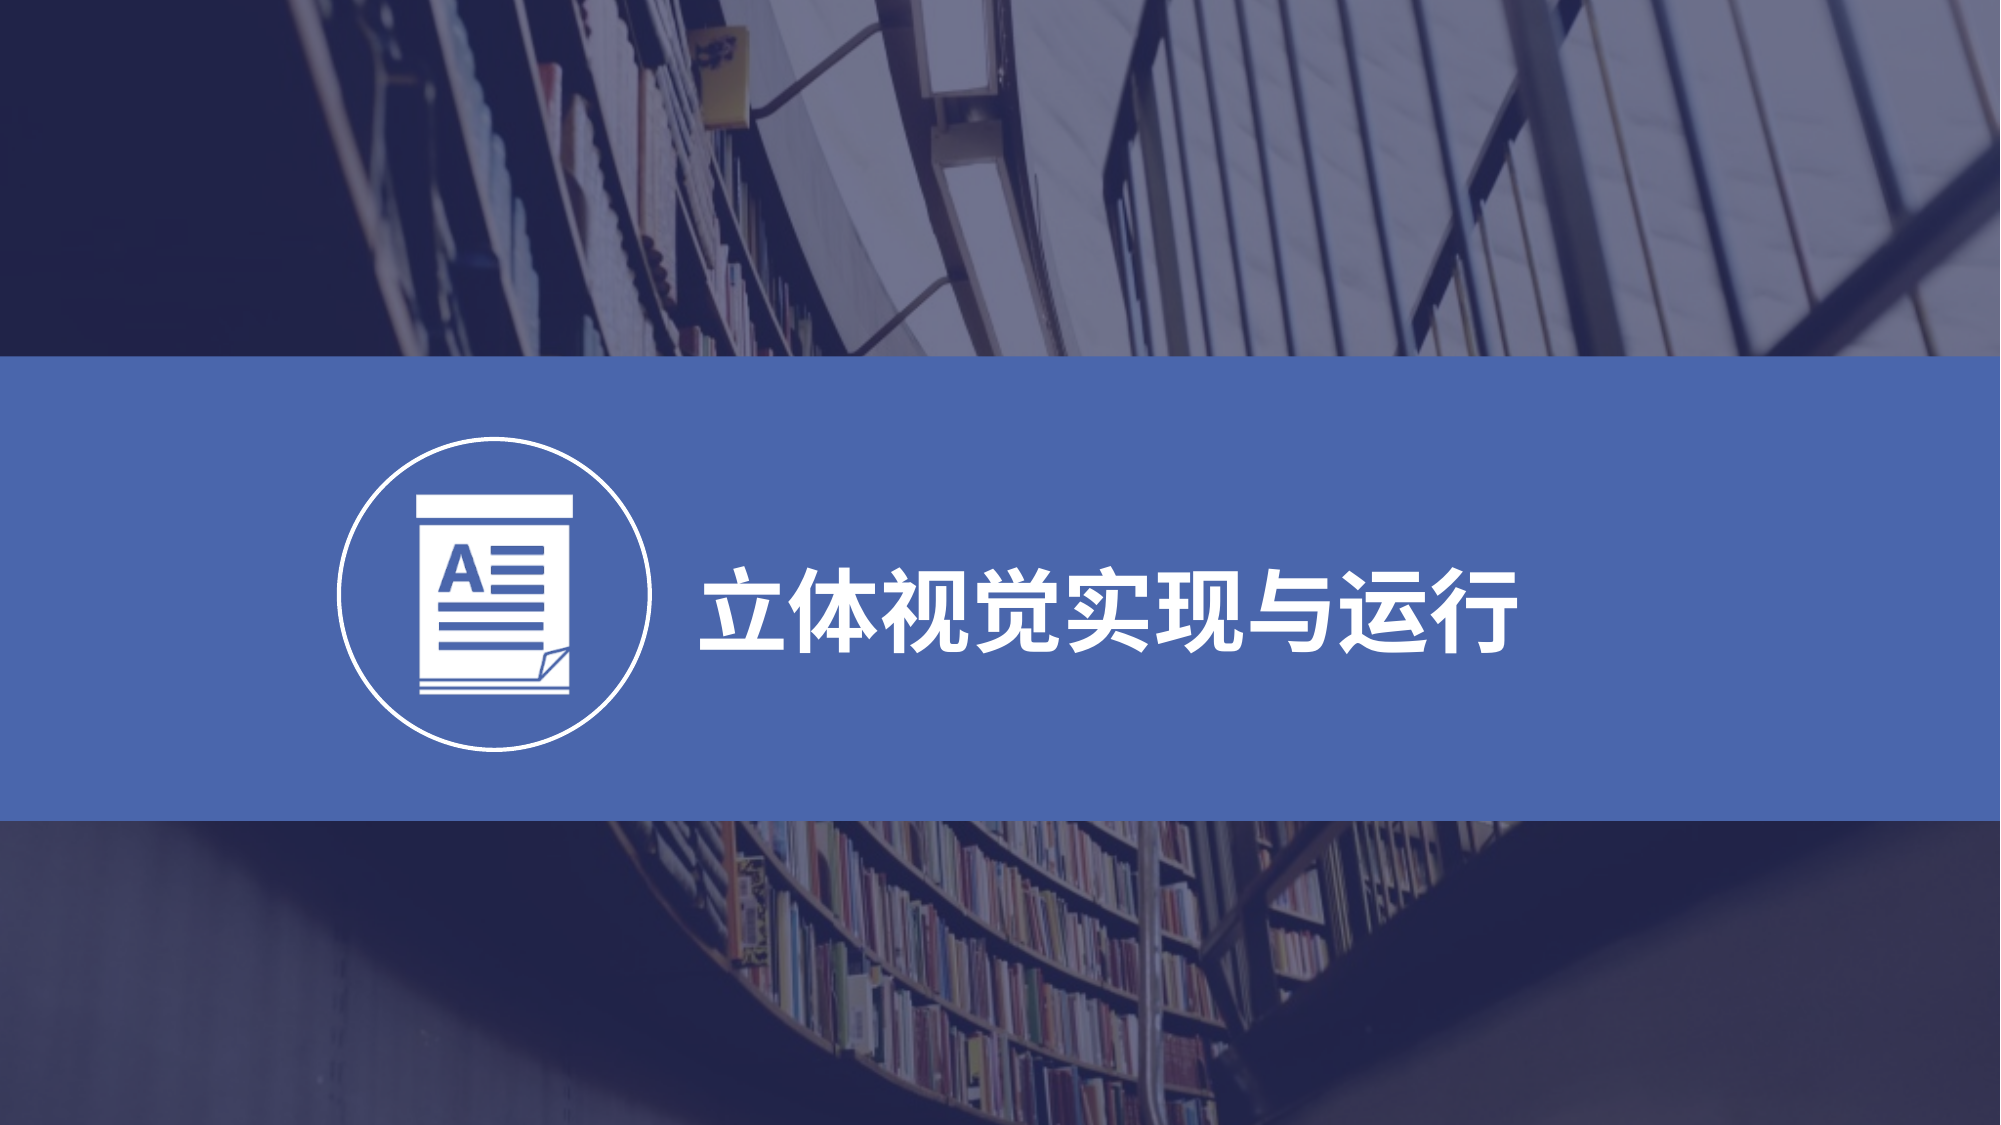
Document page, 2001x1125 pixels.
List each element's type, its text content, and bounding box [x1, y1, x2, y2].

text_box 立体视觉实现与运行 [681, 491, 1618, 671]
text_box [338, 438, 650, 750]
text_box [0, 355, 2000, 822]
